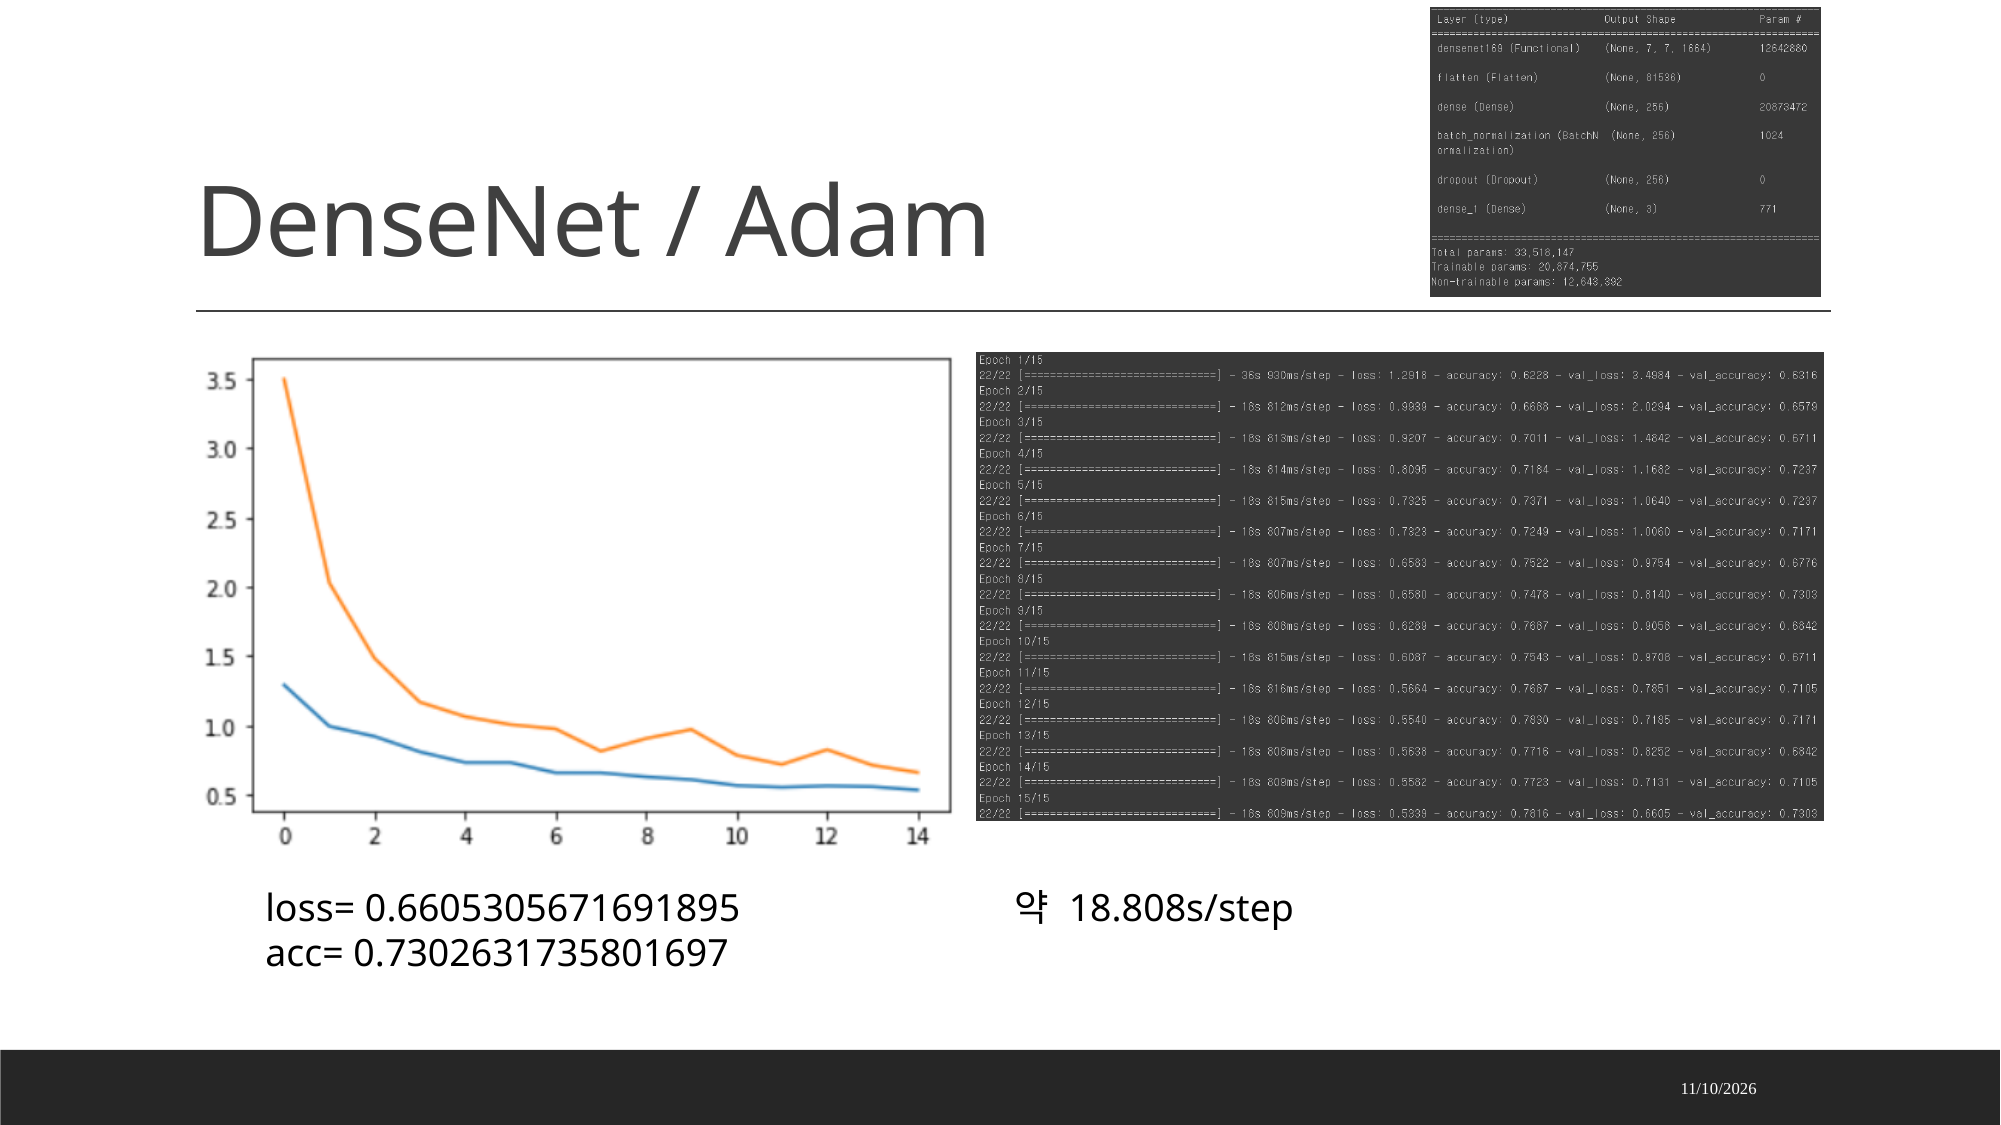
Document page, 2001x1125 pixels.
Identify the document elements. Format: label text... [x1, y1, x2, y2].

title DenseNet / Adam [179, 47, 1427, 285]
picture [1430, 6, 1821, 297]
text_box loss= 0.6605305671691895 acc= 0.7302631735801697 [250, 876, 1057, 981]
text_box 약 18.808s/step [999, 876, 1806, 936]
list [975, 351, 1825, 821]
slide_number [1348, 1057, 1773, 1118]
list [195, 351, 958, 859]
